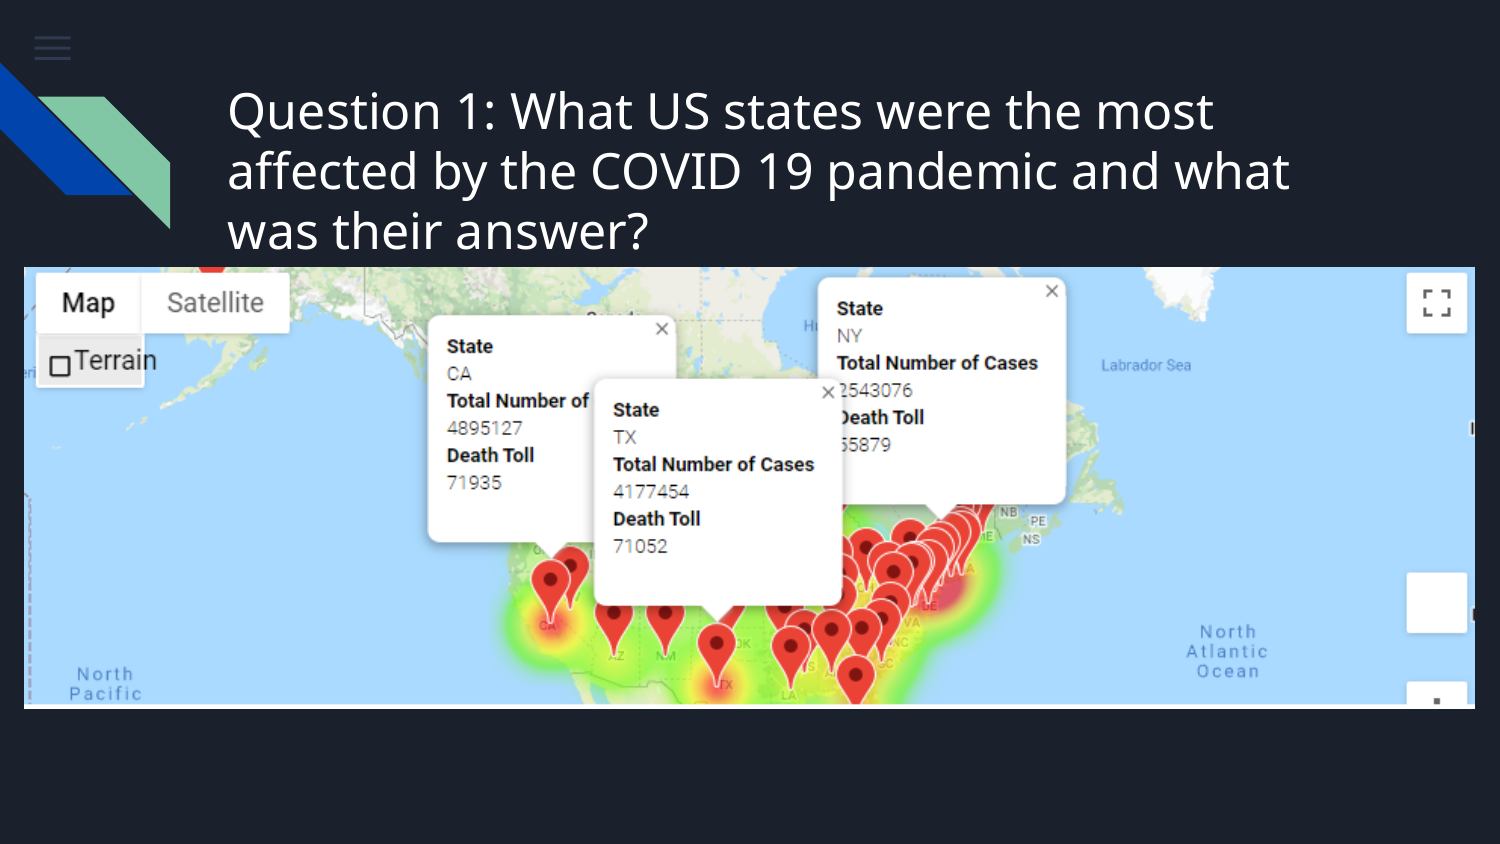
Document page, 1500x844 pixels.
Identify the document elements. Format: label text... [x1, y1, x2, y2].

title Question 1: What US states were the most affected by the COVID 19 pandemic and what was their answer? [212, 64, 1368, 215]
picture [24, 266, 1476, 709]
